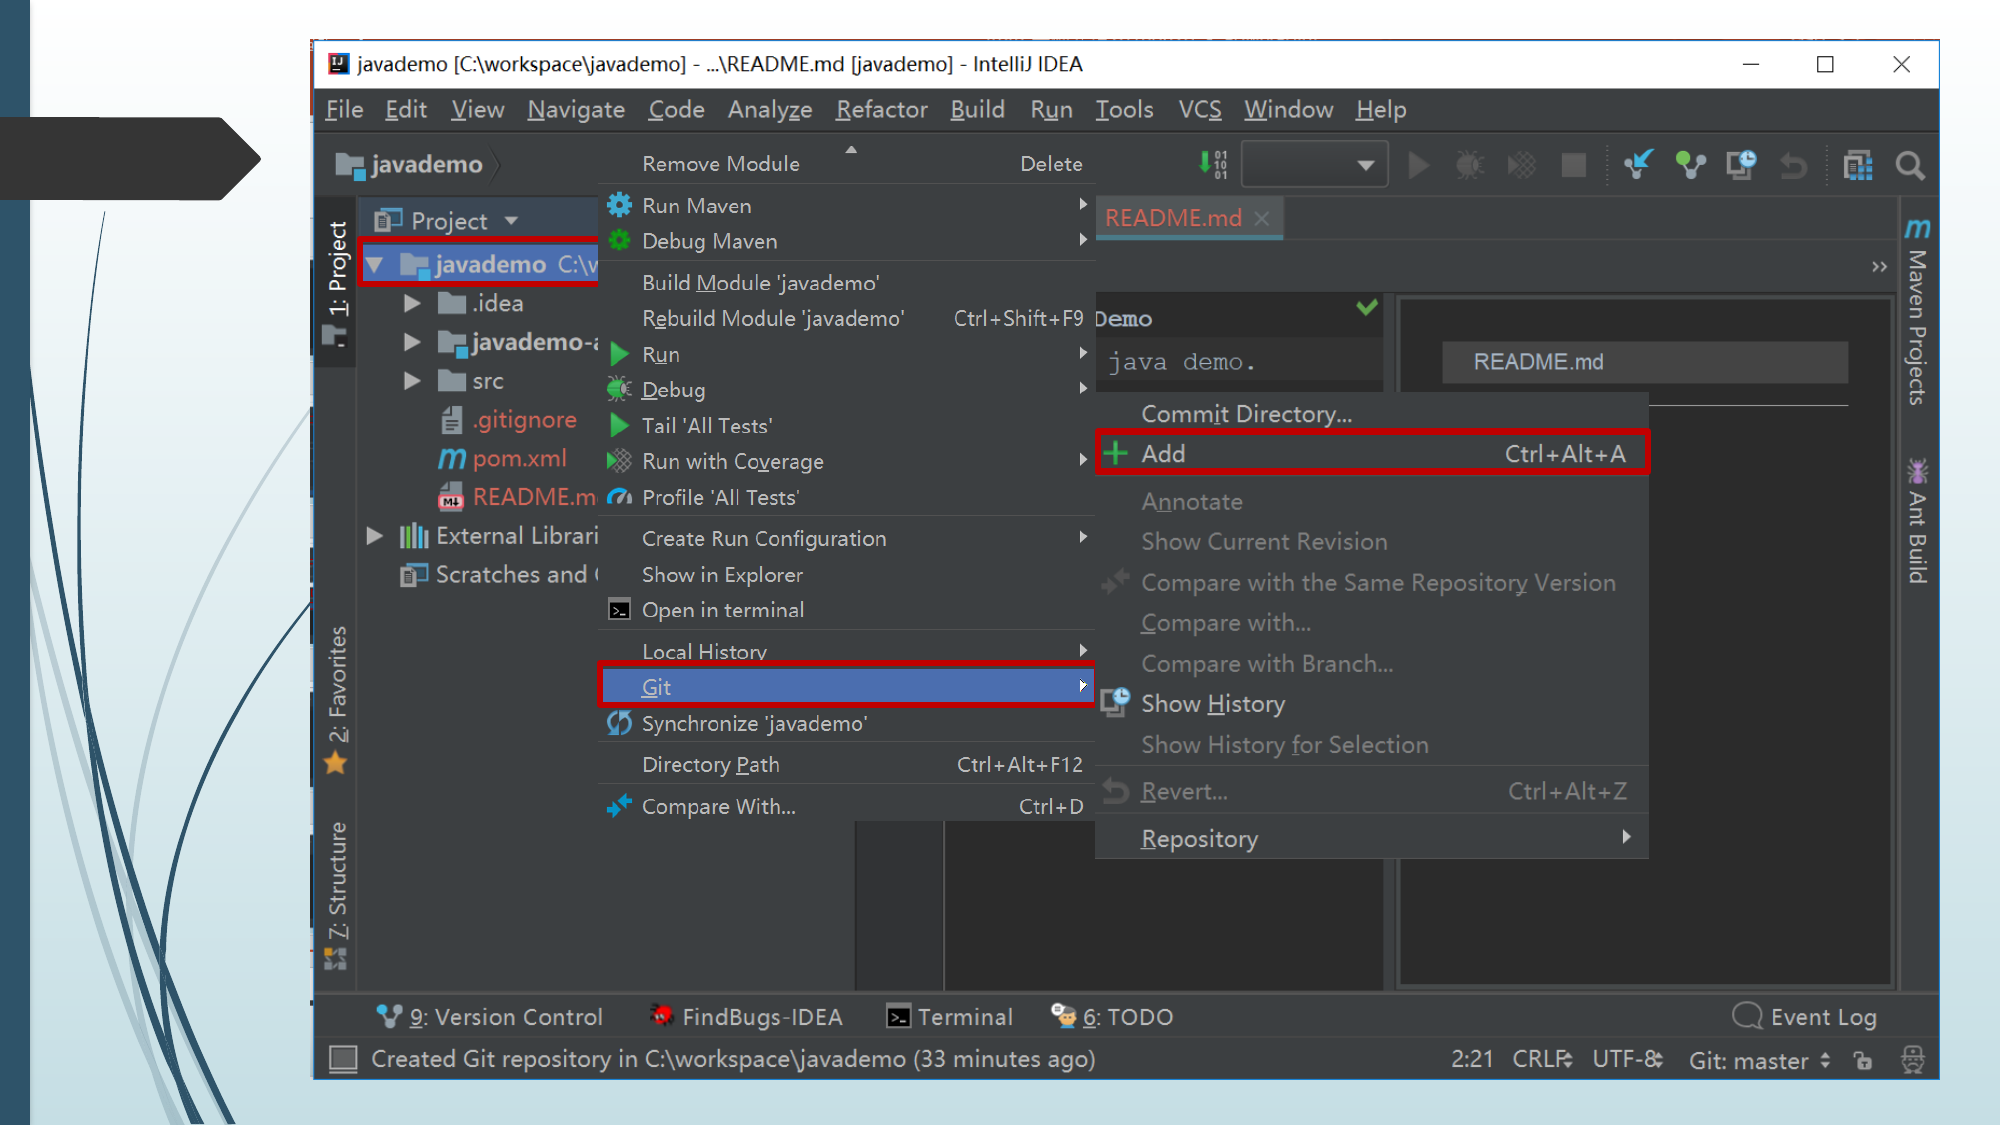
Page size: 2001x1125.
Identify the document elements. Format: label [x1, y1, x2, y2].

picture [310, 39, 1940, 1080]
